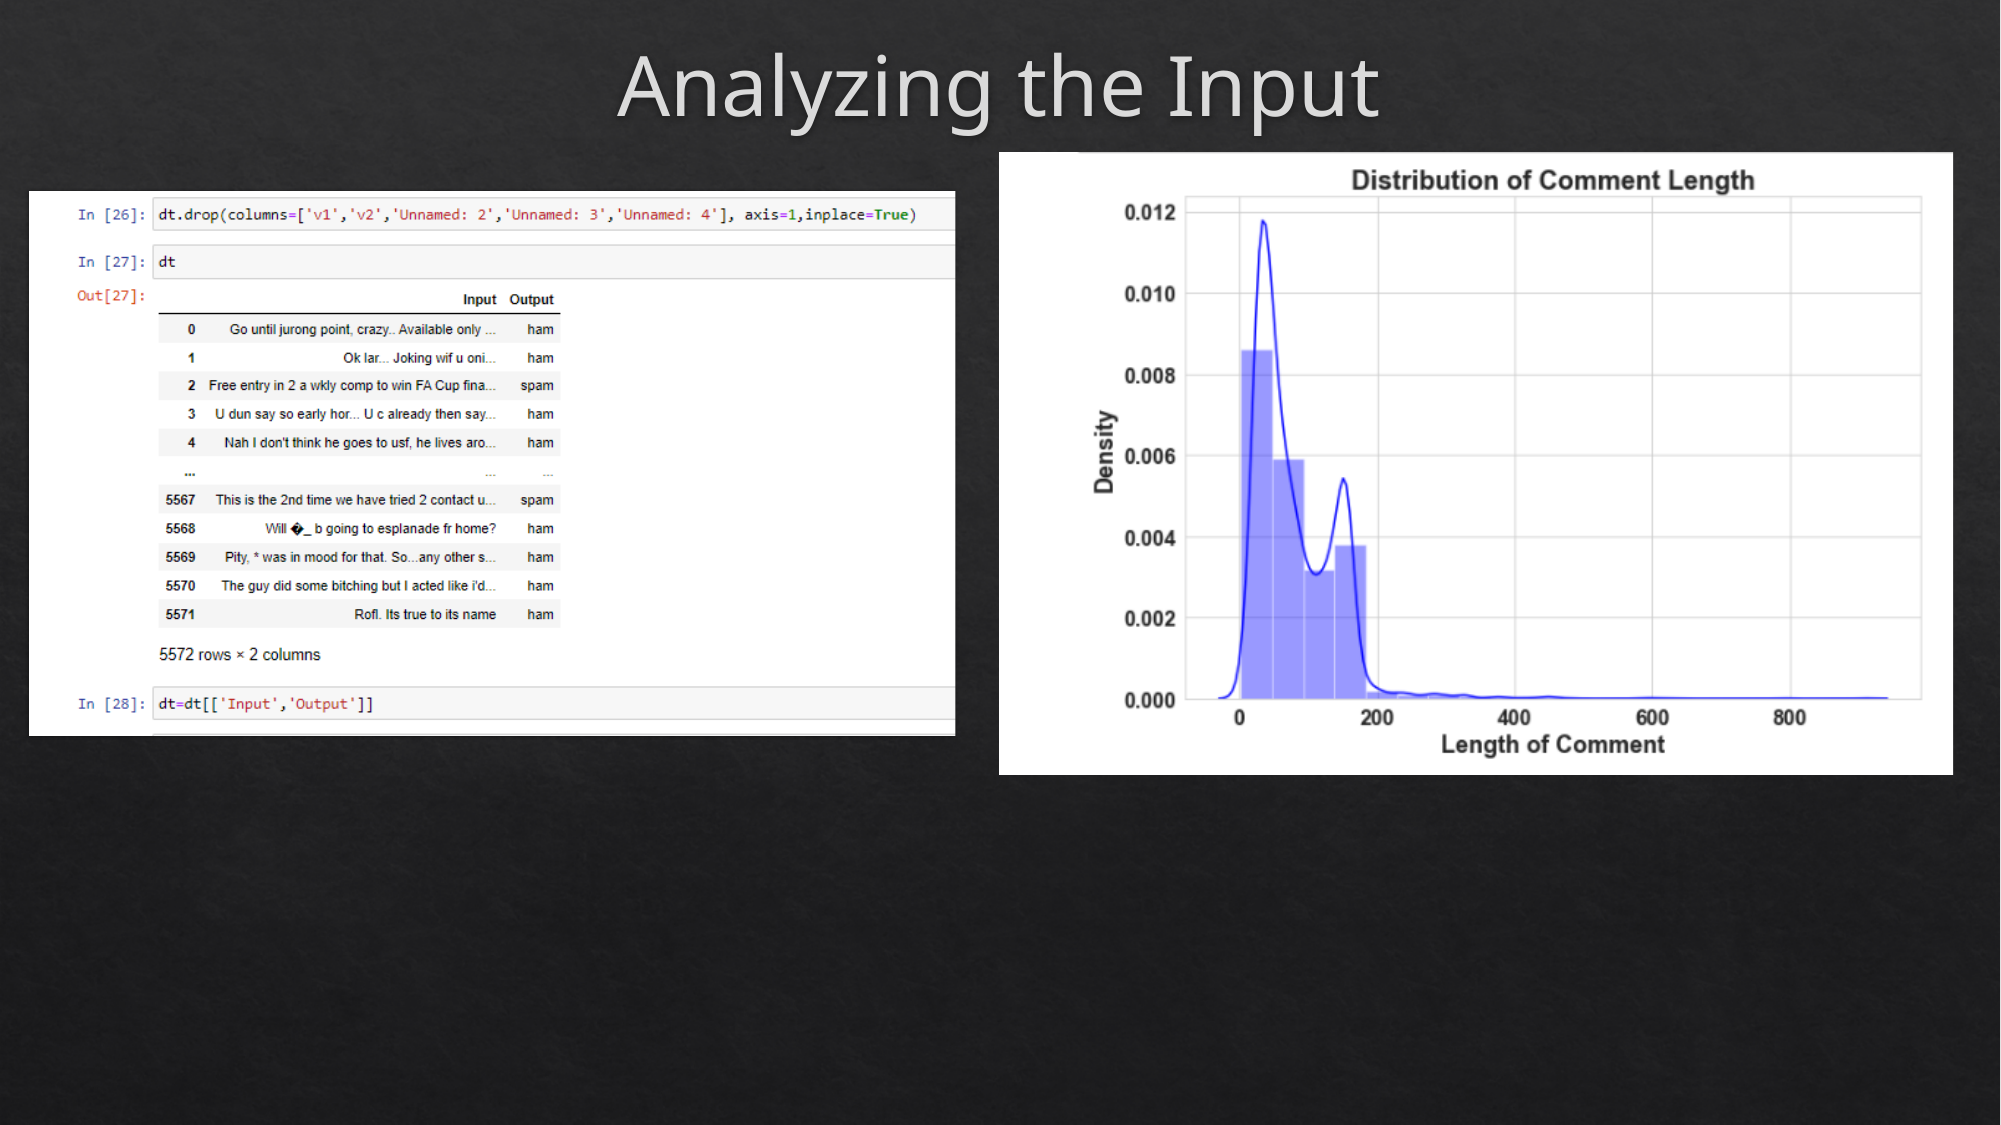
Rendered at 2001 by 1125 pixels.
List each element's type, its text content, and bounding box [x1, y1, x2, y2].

picture [998, 151, 1954, 776]
title Analyzing the Input [149, 14, 1849, 153]
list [28, 191, 956, 736]
